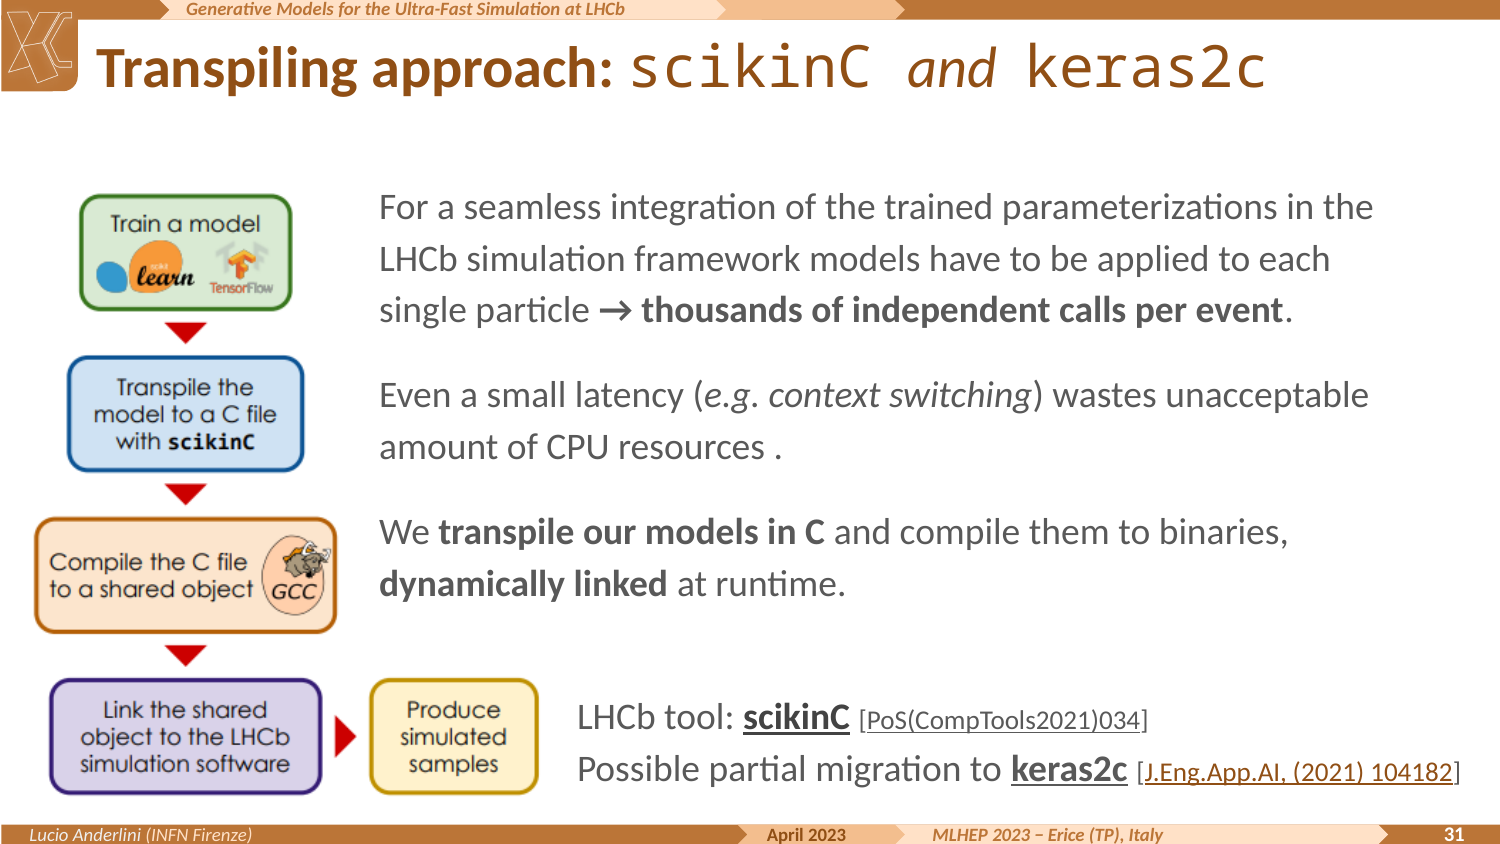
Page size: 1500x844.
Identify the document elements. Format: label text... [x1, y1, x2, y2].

title Transpiling approach: scikinC and keras2c [81, 14, 1480, 109]
picture [17, 151, 549, 809]
list For a seamless integration of the trained parameterizations in the LHCb simulation framework models have to be applied to each single particle → thousands of independent calls per event. Even a small latency (e.g. context switching) wastes unacceptable amount of CPU resources . We transpile our models in C and compile them to binaries, dynamically linked at runtime. [553, 160, 1412, 640]
picture [1, 7, 78, 88]
list LHCb tool: scikinC [PoS(CompTools2021)034] Possible partial migration to keras2c [J.Eng.App.AI, (2021) 104182] [562, 670, 1500, 809]
slide_number ‹#› [1389, 809, 1480, 844]
